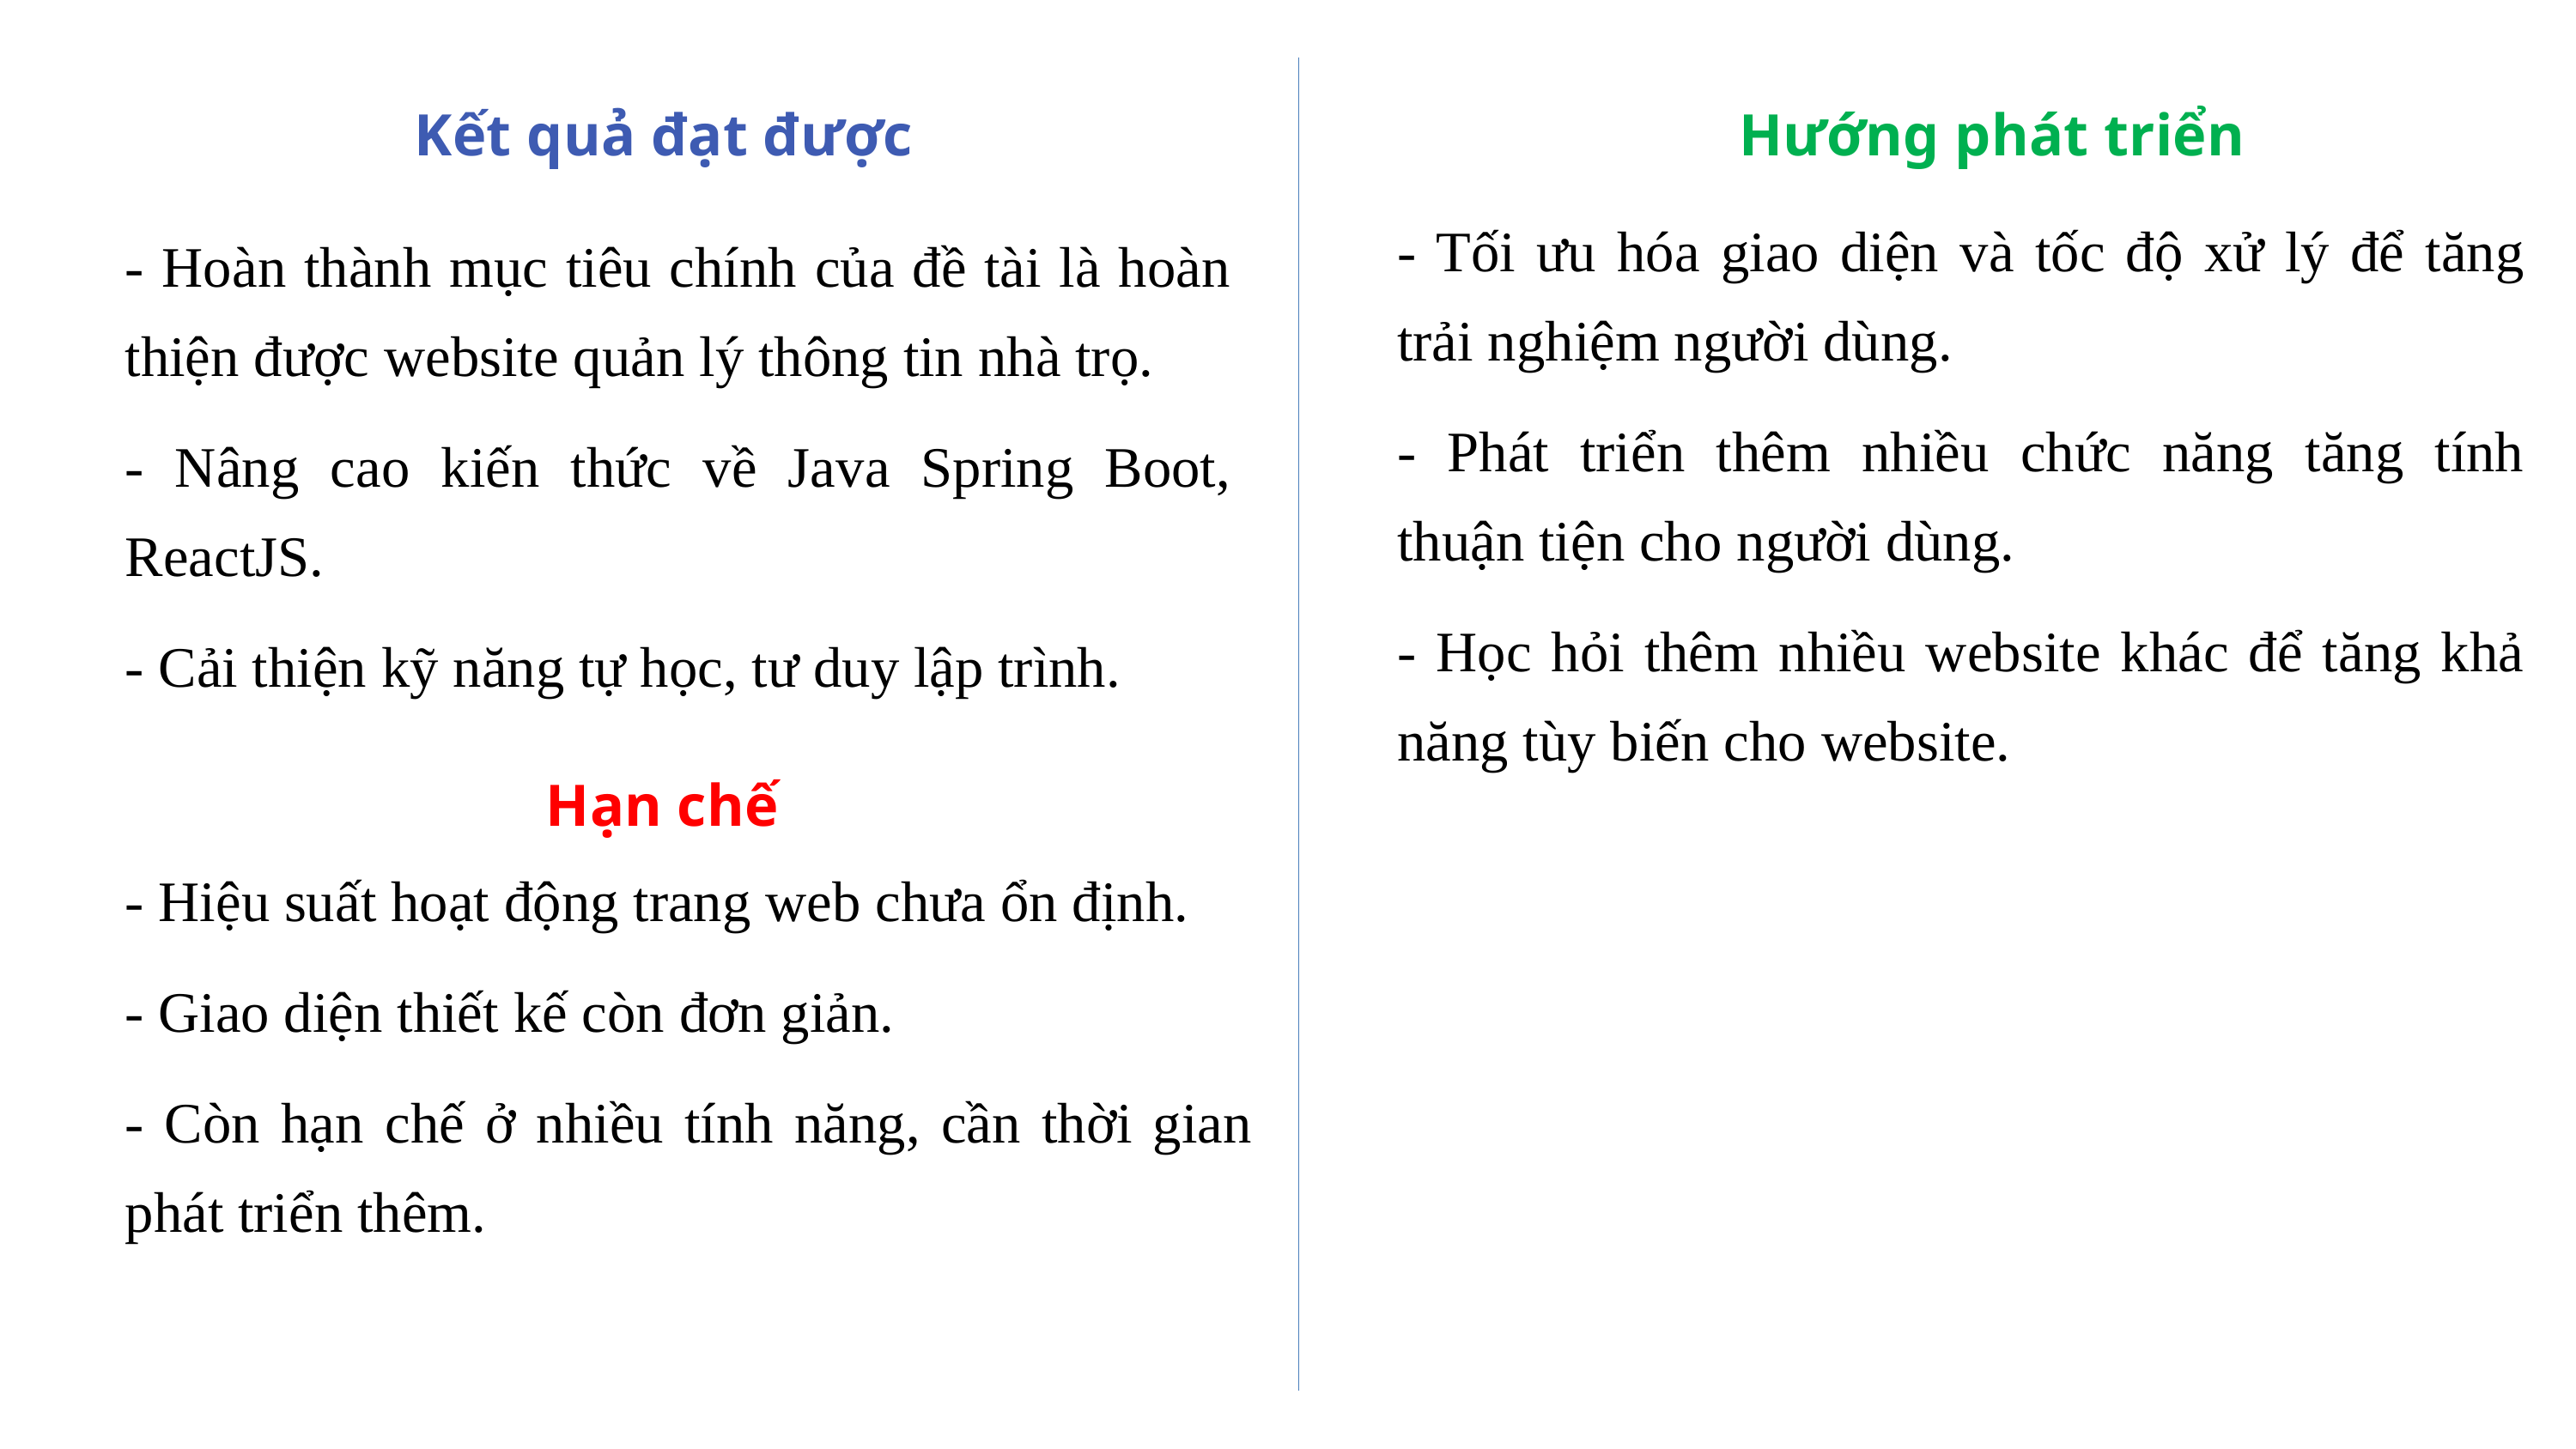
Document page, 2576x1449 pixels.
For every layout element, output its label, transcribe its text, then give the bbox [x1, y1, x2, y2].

text_box - Hiệu suất hoạt động trang web chưa ổn định. - Giao diện thiết kế còn đơn giản. - Còn hạn chế ở nhiều tính năng, cần thời gian phát triển thêm. [80, 837, 1267, 1251]
text_box - Hoàn thành mục tiêu chính của đề tài là hoàn thiện được website quản lý thông tin nhà trọ. - Nâng cao kiến thức về Java Spring Boot, ReactJS. - Cải thiện kỹ năng tự học, tư duy lập trình. [80, 203, 1245, 705]
text_box - Tối ưu hóa giao diện và tốc độ xử lý để tăng trải nghiệm người dùng. - Phát triển thêm nhiều chức năng tăng tính thuận tiện cho người dùng. - Học hỏi thêm nhiều website khác để tăng khả năng tùy biến cho website. [1352, 187, 2539, 779]
text_box Hạn chế [404, 767, 921, 837]
text_box Hướng phát triển [1738, 97, 2257, 167]
text_box Kết quả đạt được [414, 97, 933, 167]
